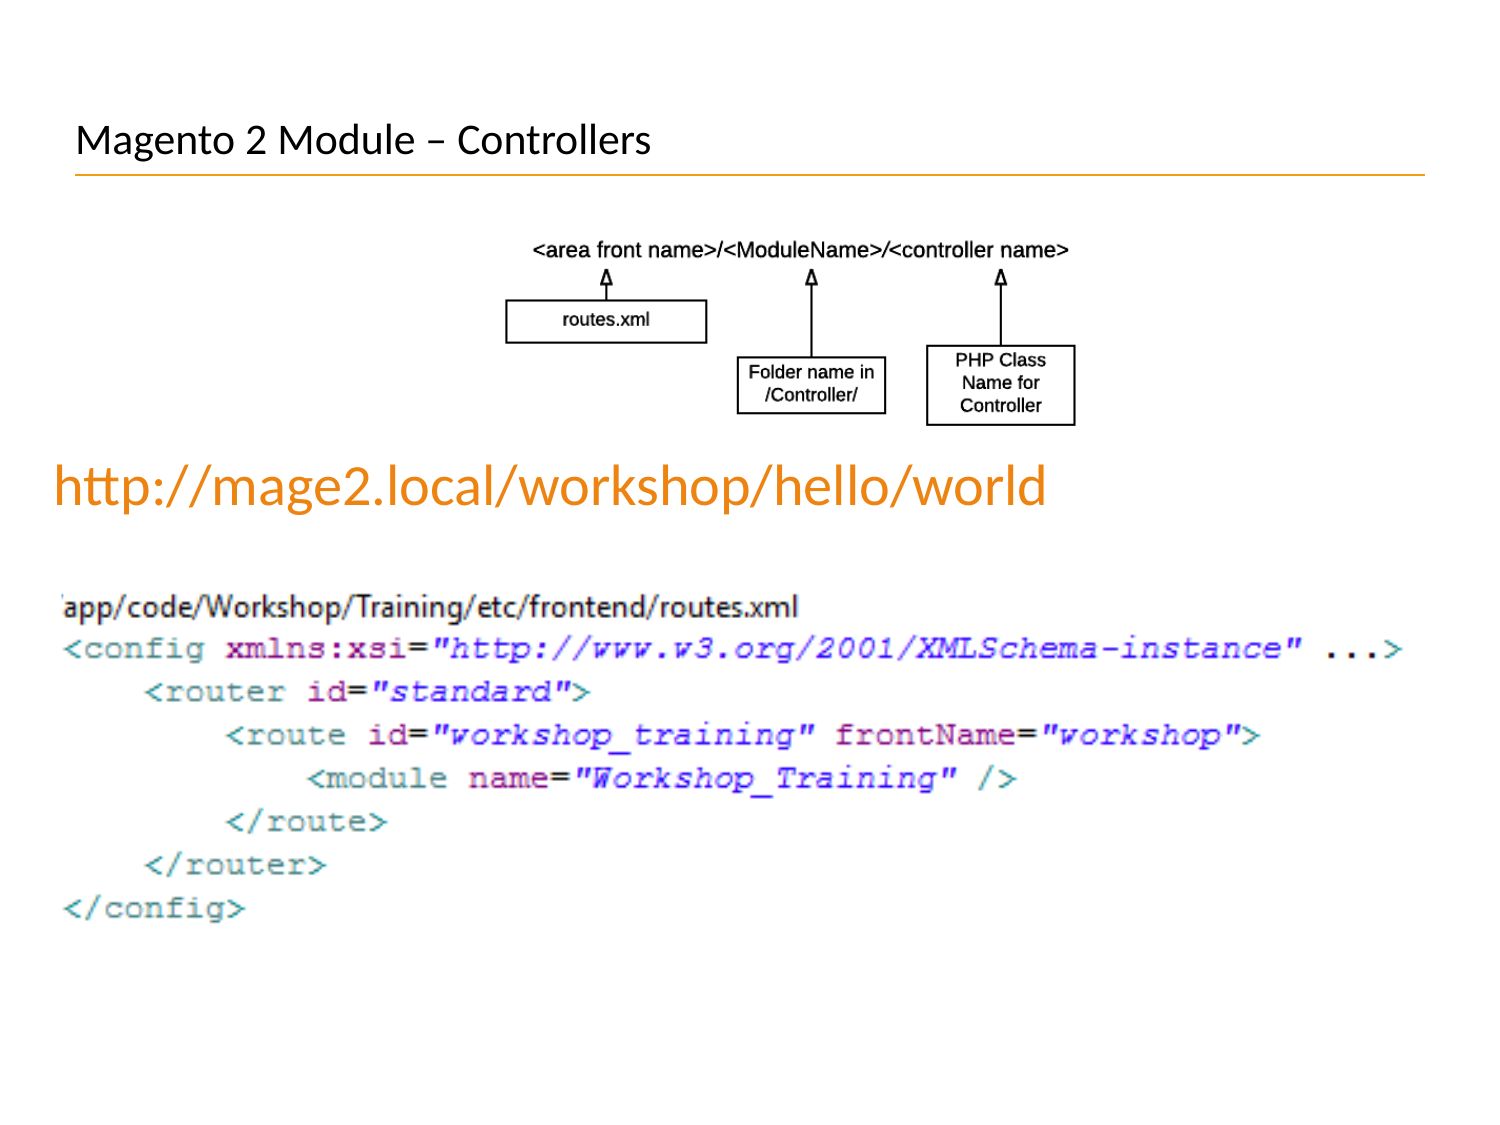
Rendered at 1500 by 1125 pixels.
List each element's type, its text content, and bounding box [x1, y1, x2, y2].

picture [274, 192, 1327, 467]
text_box http://mage2.local/workshop/hello/world [2, 439, 1116, 525]
title Magento 2 Module – Controllers [74, 49, 1426, 171]
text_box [61, 590, 1426, 954]
